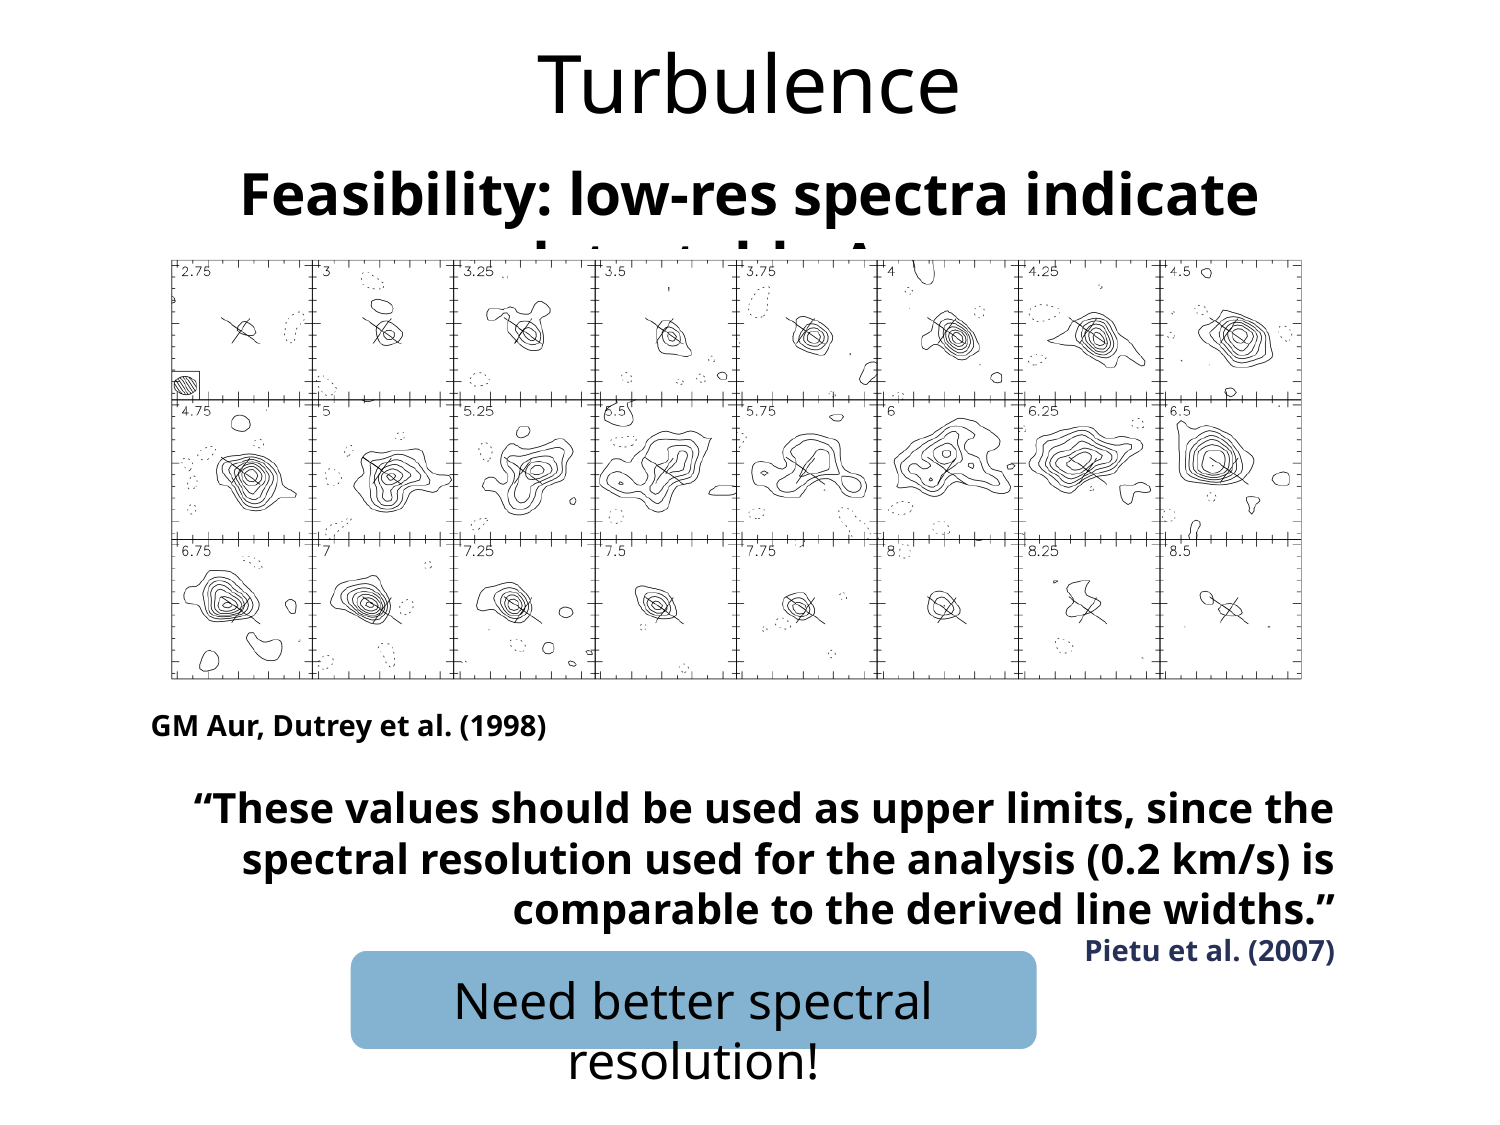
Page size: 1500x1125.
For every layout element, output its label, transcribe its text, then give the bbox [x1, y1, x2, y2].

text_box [349, 949, 1038, 1051]
picture [162, 249, 1313, 687]
text_box Feasibility: low-res spectra indicate detectable ∆vturb [62, 149, 1438, 315]
text_box “These values should be used as upper limits, since the spectral resolution used for the analysis (0.2 km/s) is comparable to the derived line widths.” Pietu et al. (2007) [37, 774, 1350, 975]
title Turbulence [112, 24, 1388, 138]
text_box GM Aur, Dutrey et al. (1998) [135, 699, 562, 750]
